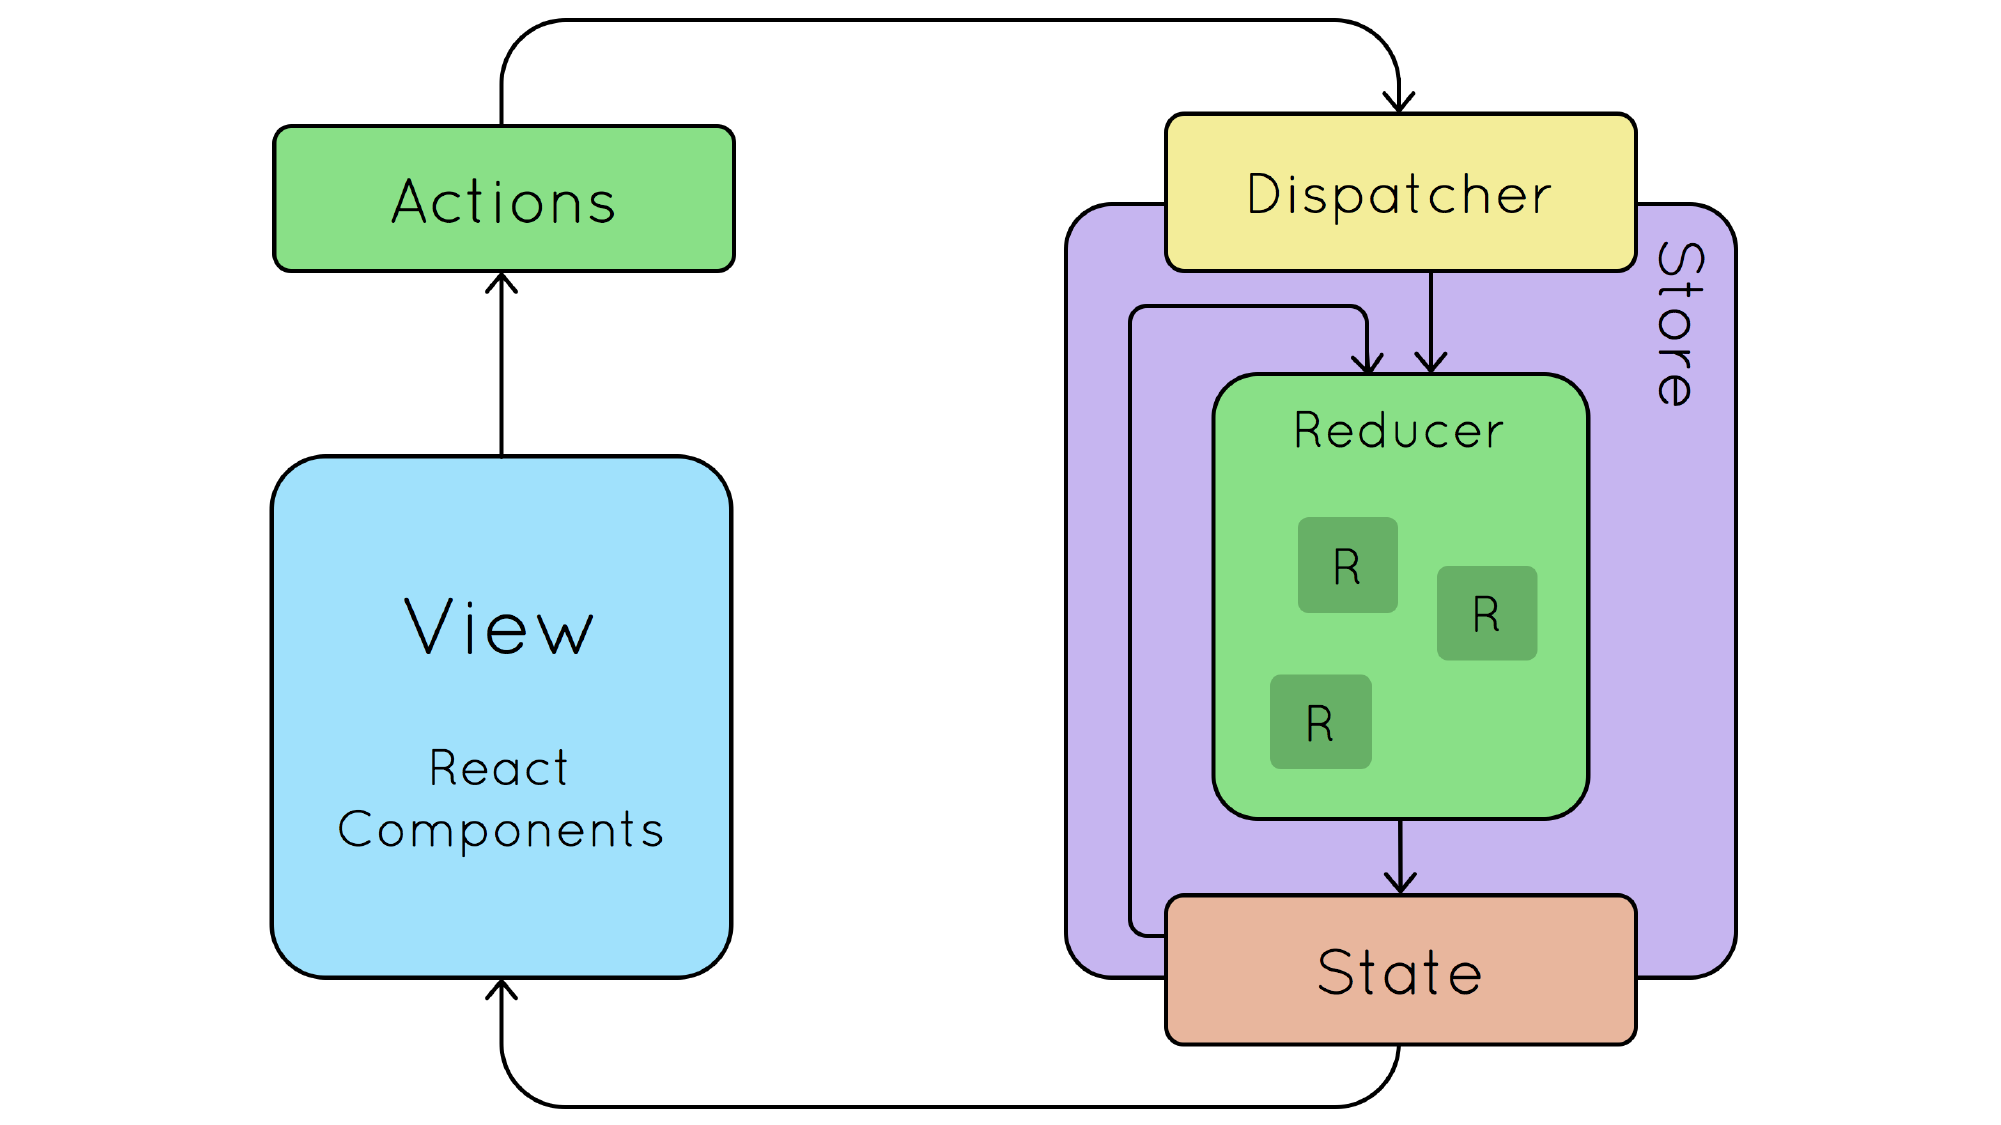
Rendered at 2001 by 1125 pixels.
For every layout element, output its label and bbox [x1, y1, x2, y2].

picture [212, 0, 1788, 1125]
